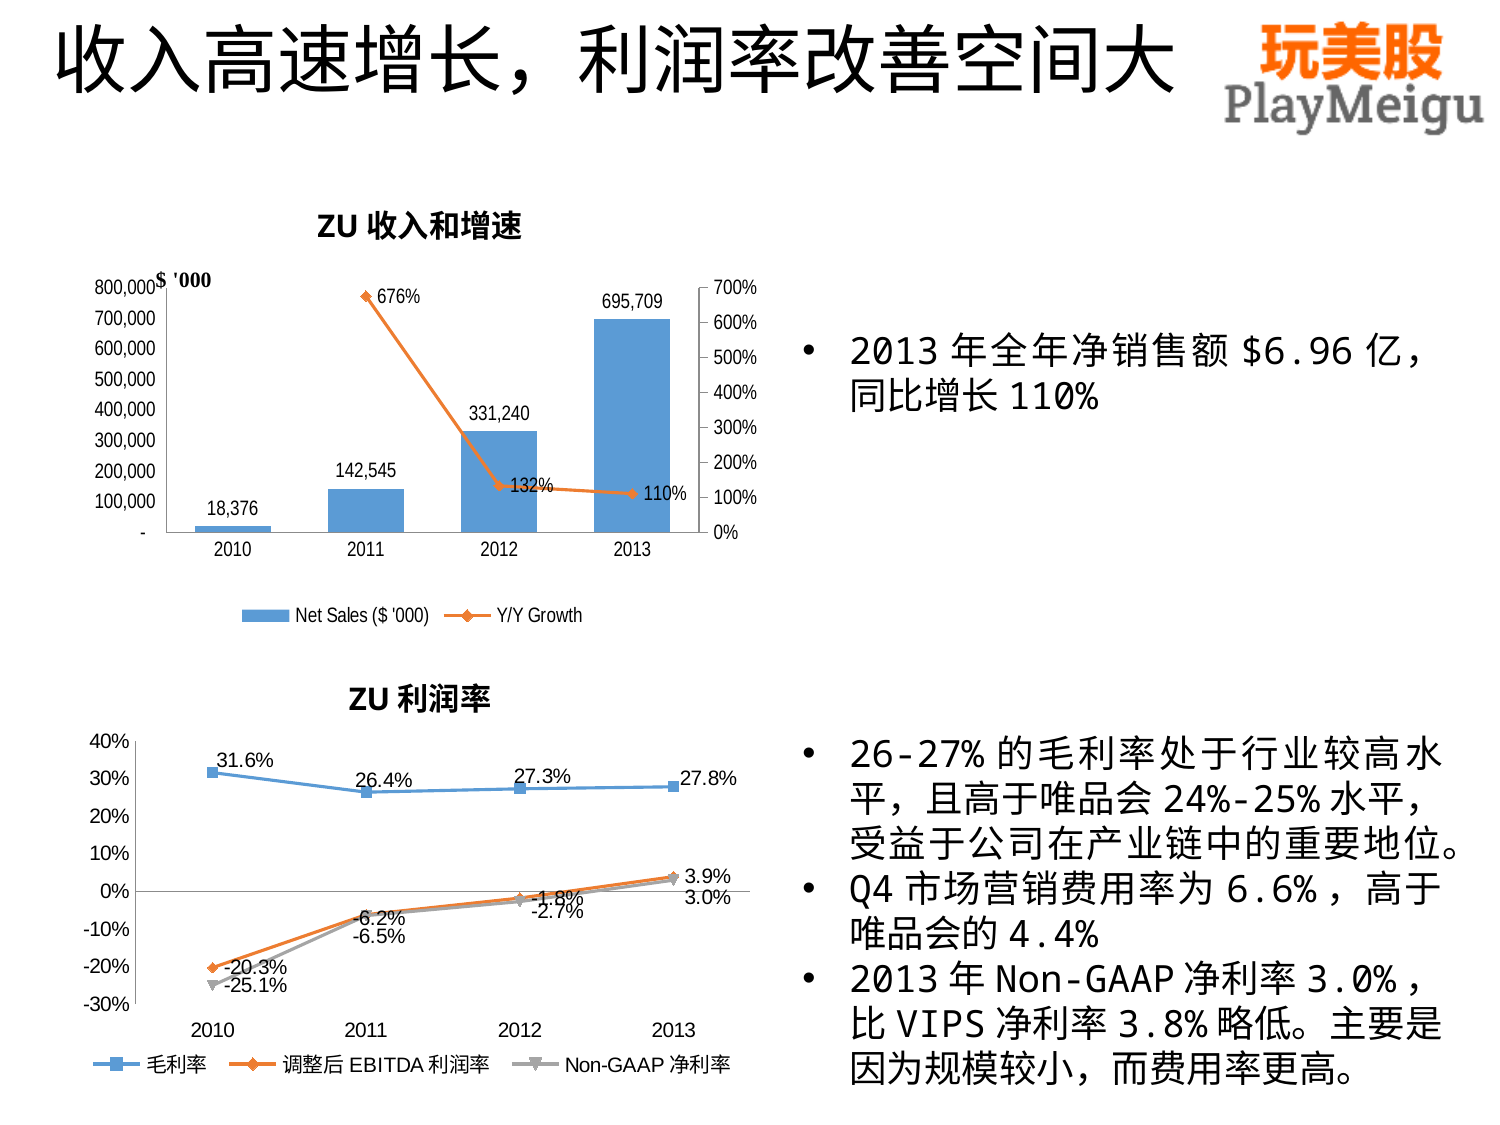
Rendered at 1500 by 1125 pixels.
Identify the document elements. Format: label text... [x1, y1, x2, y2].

chart [37, 261, 788, 634]
text_box ZU利润率 [174, 671, 666, 721]
chart [60, 721, 811, 1093]
text_box ZU收入和增速 [174, 198, 666, 251]
title 收入高速增长，利润率改善空间大 [37, 0, 1294, 218]
text_box 26-27%的毛利率处于行业较高水平，且高于唯品会24%-25%水平，受益于公司在产业链中的重要地位。 Q4市场营销费用率为6.6%，高于唯品会的4.4% 2013年Non-GAAP净利率3.0%，比VIPS净利率3.8%略低。主要是因为规模较小，而费用率更高。 [787, 722, 1458, 1097]
picture [1294, 18, 1500, 136]
text_box 2013年全年净销售额$6.96亿，同比增长110% [788, 319, 1458, 425]
